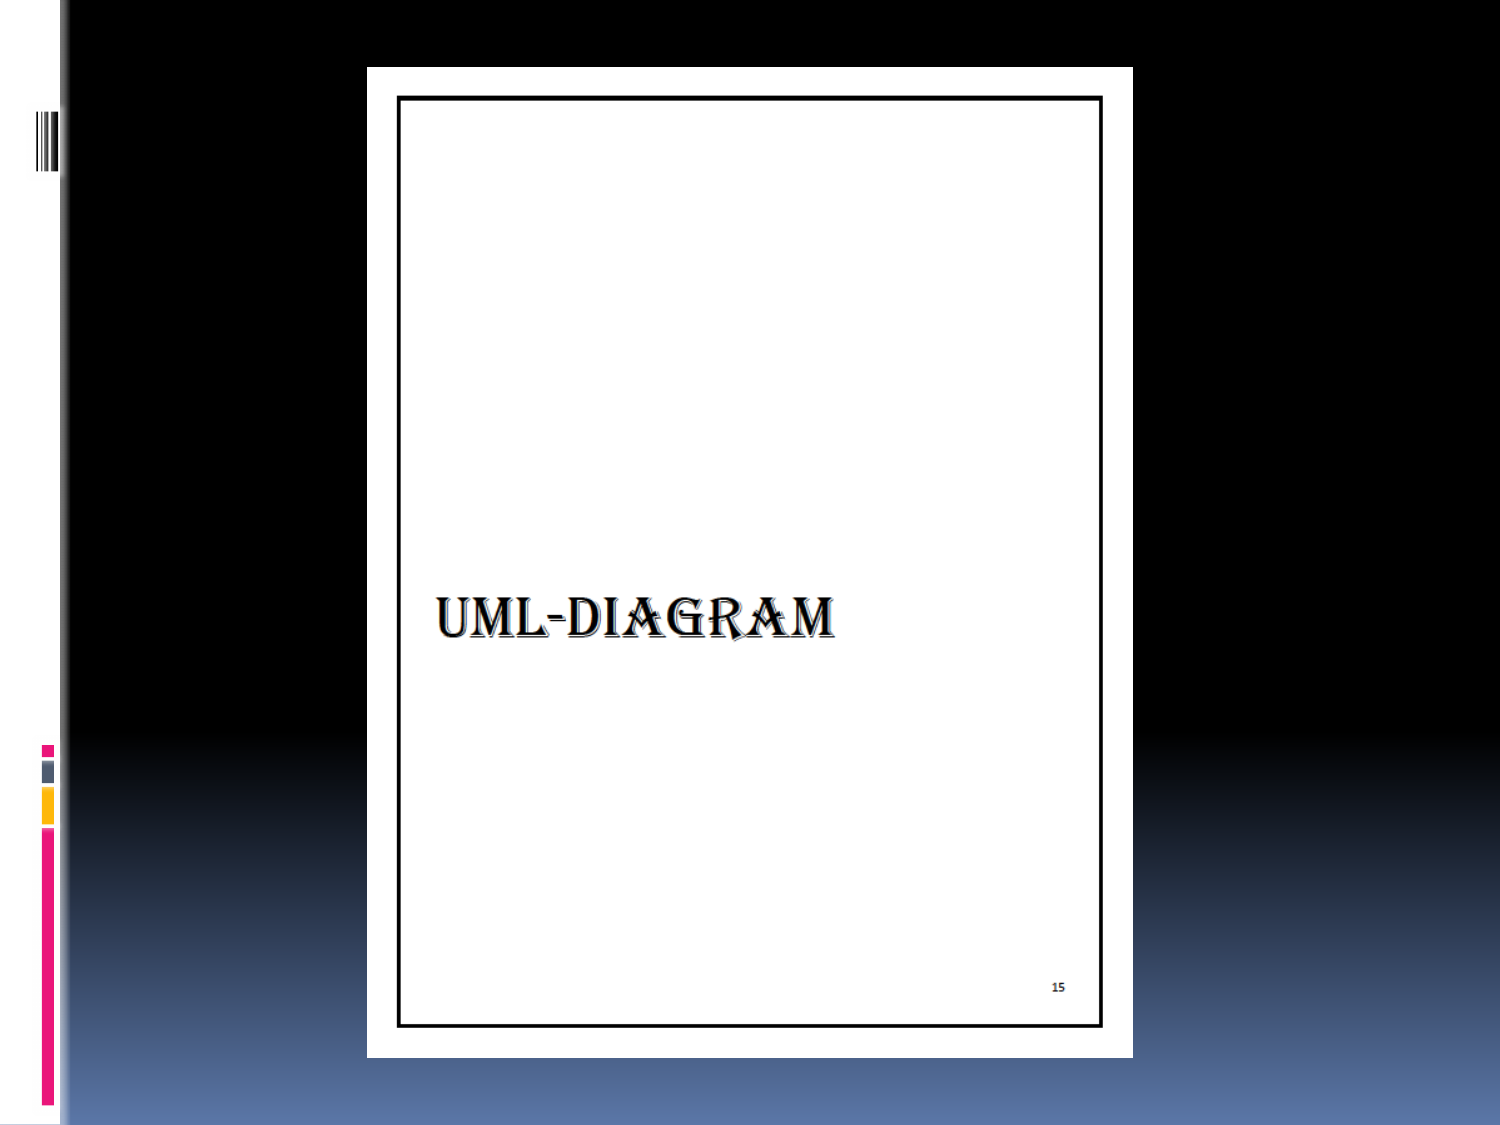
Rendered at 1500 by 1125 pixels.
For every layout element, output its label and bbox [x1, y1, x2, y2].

text_box [366, 66, 1133, 1058]
